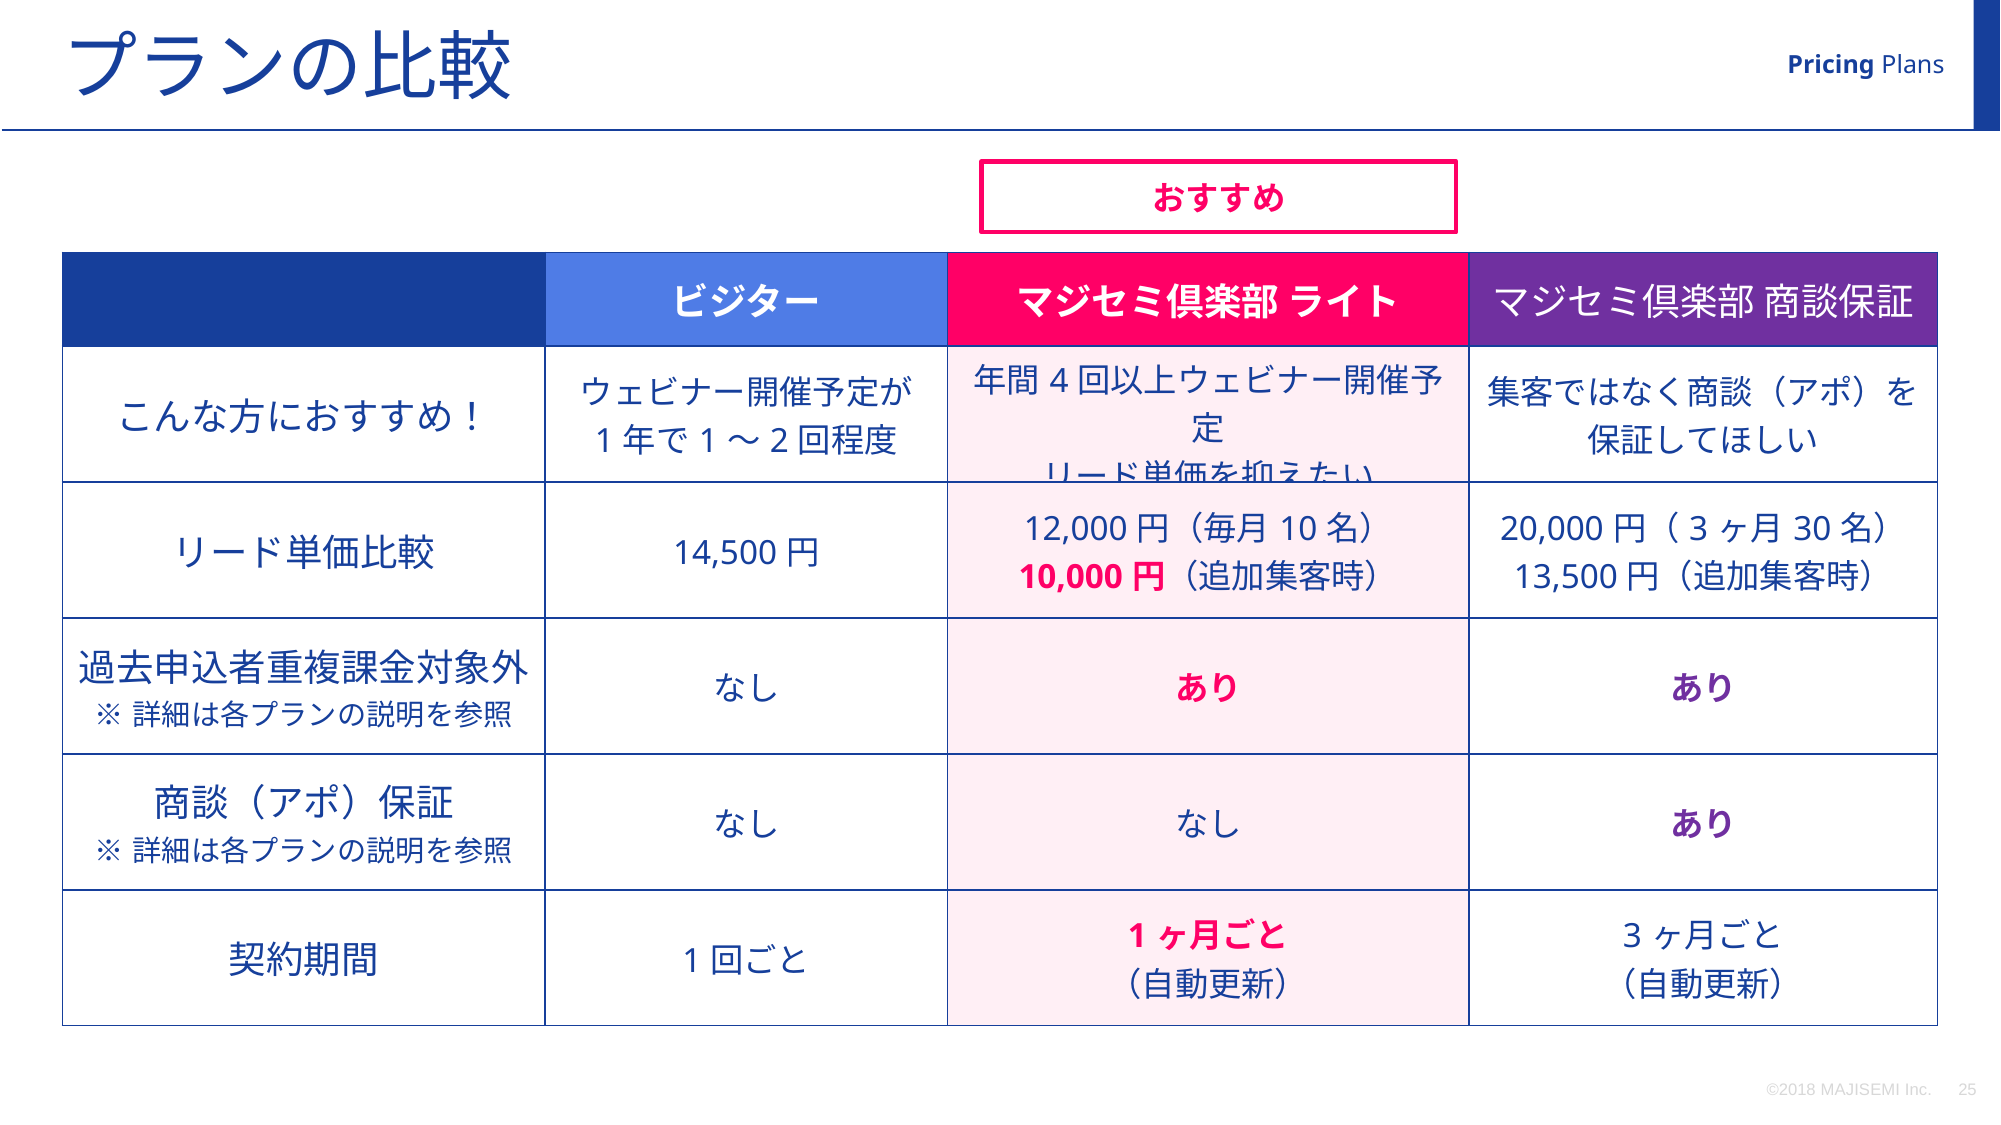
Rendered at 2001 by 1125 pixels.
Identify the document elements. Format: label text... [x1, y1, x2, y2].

table_header マジセミ倶楽部 ライト [948, 253, 1468, 345]
table_cell あり [1470, 619, 1937, 753]
table_header マジセミ倶楽部 商談保証 [1470, 253, 1937, 345]
text_box [1973, 0, 2000, 129]
table_cell あり [1470, 755, 1937, 889]
table_cell こんな方におすすめ！ [63, 347, 544, 481]
table_cell 集客ではなく商談（アポ）を 保証してほしい [1470, 347, 1937, 481]
table_cell 過去申込者重複課金対象外 ※詳細は各プランの説明を参照 [63, 619, 544, 753]
table_cell 1ヶ月ごと （自動更新） [948, 891, 1468, 1025]
table_cell 契約期間 [63, 891, 544, 1025]
table_cell 年間4回以上ウェビナー開催予定 リード単価を抑えたい [948, 347, 1468, 481]
table_cell ウェビナー開催予定が 1年で1～2回程度 [546, 347, 947, 481]
table_cell なし [948, 755, 1468, 889]
table_header [63, 253, 544, 345]
table_header ビジター [546, 253, 947, 345]
text_box Pricing Plans [1681, 41, 1960, 87]
table_cell 1回ごと [546, 891, 947, 1025]
slide_number ‹#› [1928, 1058, 1992, 1119]
table_cell 3ヶ月ごと （自動更新） [1470, 891, 1937, 1025]
table_cell 商談（アポ）保証 ※詳細は各プランの説明を参照 [63, 755, 544, 889]
table_cell 20,000円（3ヶ月30名） 13,500円（追加集客時） [1470, 483, 1937, 617]
table_cell なし [546, 755, 947, 889]
table_cell なし [546, 619, 947, 753]
table_cell 14,500円 [546, 483, 947, 617]
text_box プランの比較 [47, 1, 1806, 117]
text_box ©2018 MAJISEMI Inc. [1667, 1058, 1928, 1119]
table_cell あり [948, 619, 1468, 753]
table_cell リード単価比較 [63, 483, 544, 617]
table_cell 12,000円（毎月10名） 10,000円（追加集客時） [948, 483, 1468, 617]
text_box おすすめ [981, 161, 1457, 233]
